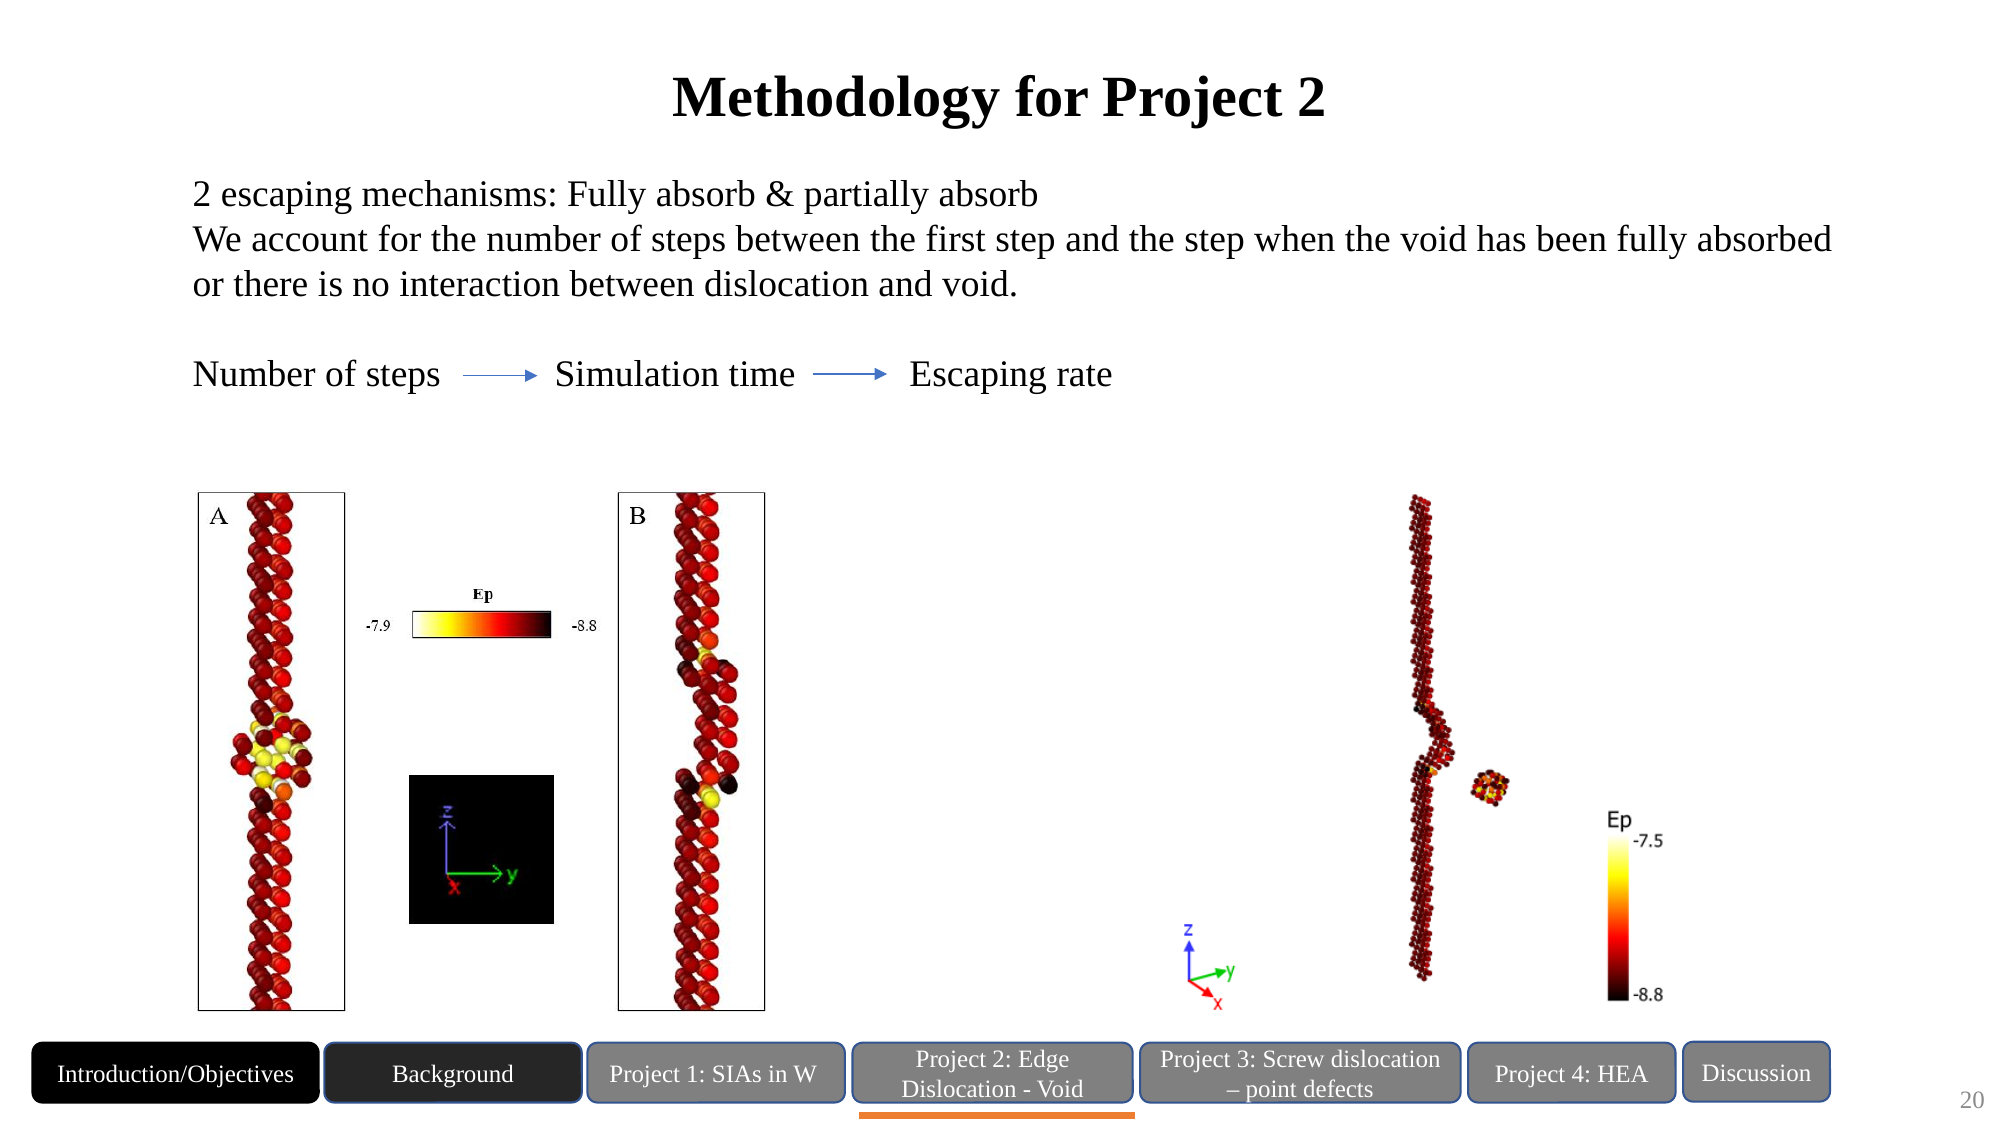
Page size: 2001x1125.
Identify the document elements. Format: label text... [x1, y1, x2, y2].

picture [1177, 489, 1686, 1025]
slide_number 20 [1550, 1068, 2000, 1125]
text_box Methodology for Project 2 [137, 53, 1863, 143]
picture [194, 489, 768, 1014]
text_box 2 escaping mechanisms: Fully absorb & partially absorb We account for the number of steps between the first step and the step when the void has been fully absorbed or there is no interaction between dislocation and void. Number of steps Simulation time Escaping rate [177, 161, 1863, 402]
